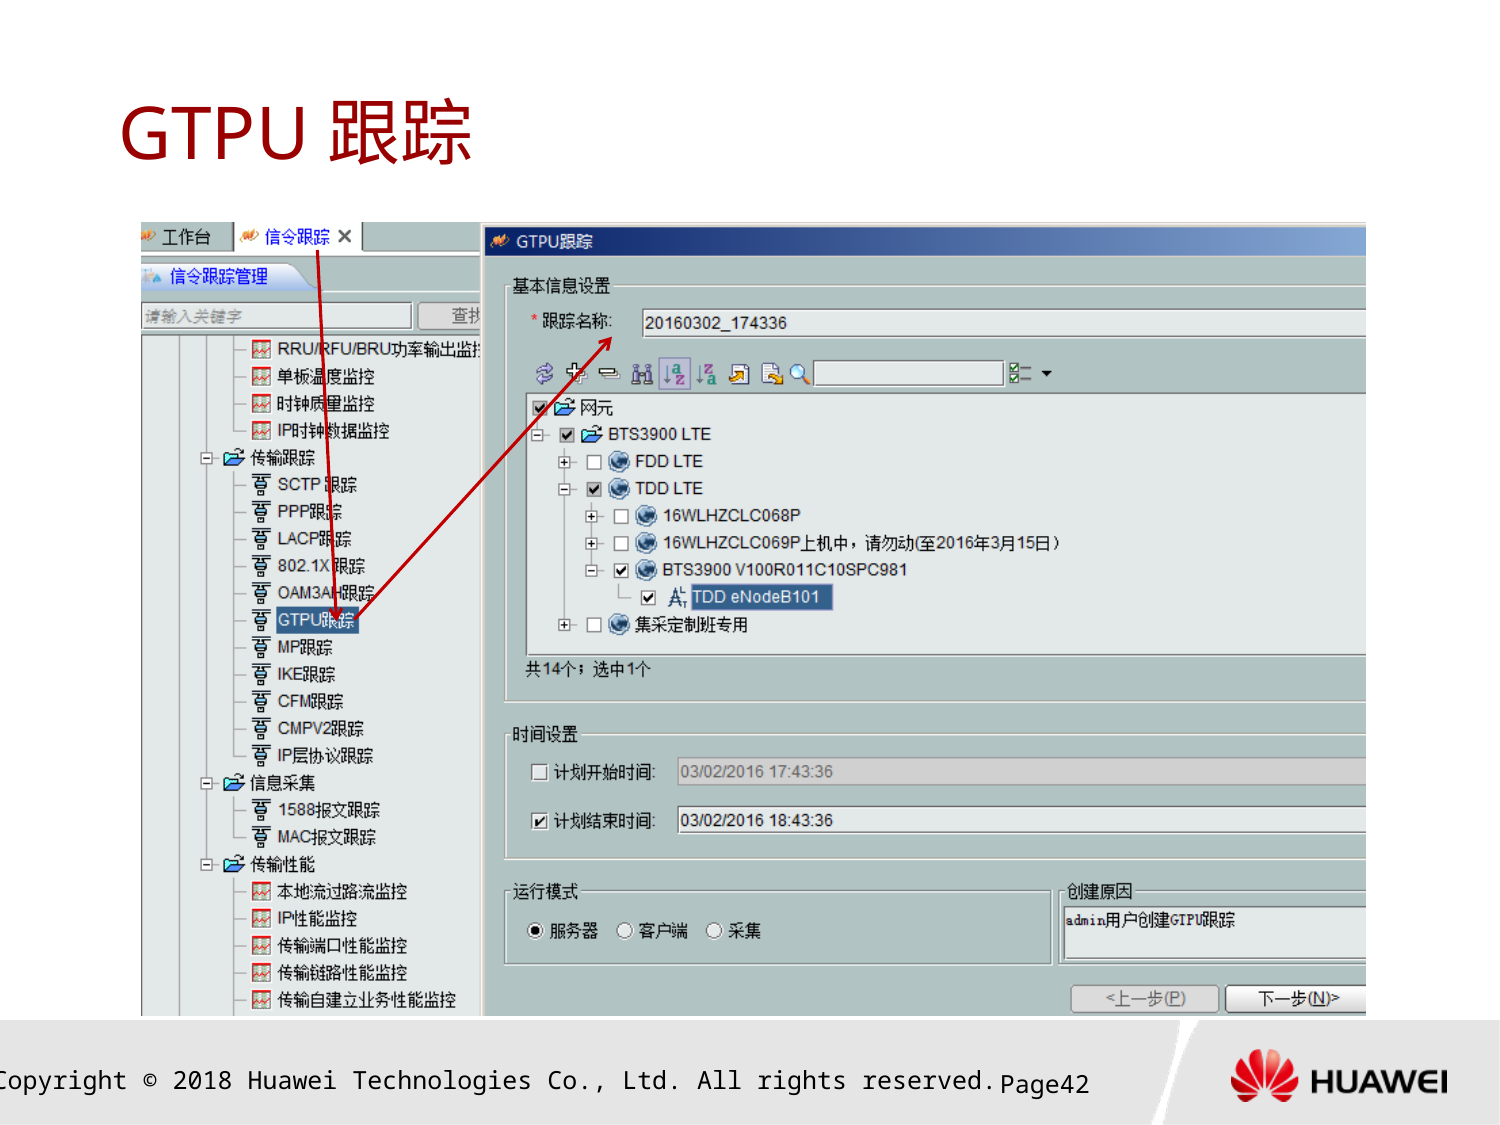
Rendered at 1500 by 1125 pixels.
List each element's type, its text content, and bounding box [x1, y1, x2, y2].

picture [141, 221, 1366, 1016]
picture [0, 1020, 1500, 1125]
slide_number Page41 [999, 1070, 1250, 1125]
title GTPU跟踪 [104, 58, 1374, 202]
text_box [354, 336, 613, 620]
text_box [317, 249, 337, 622]
